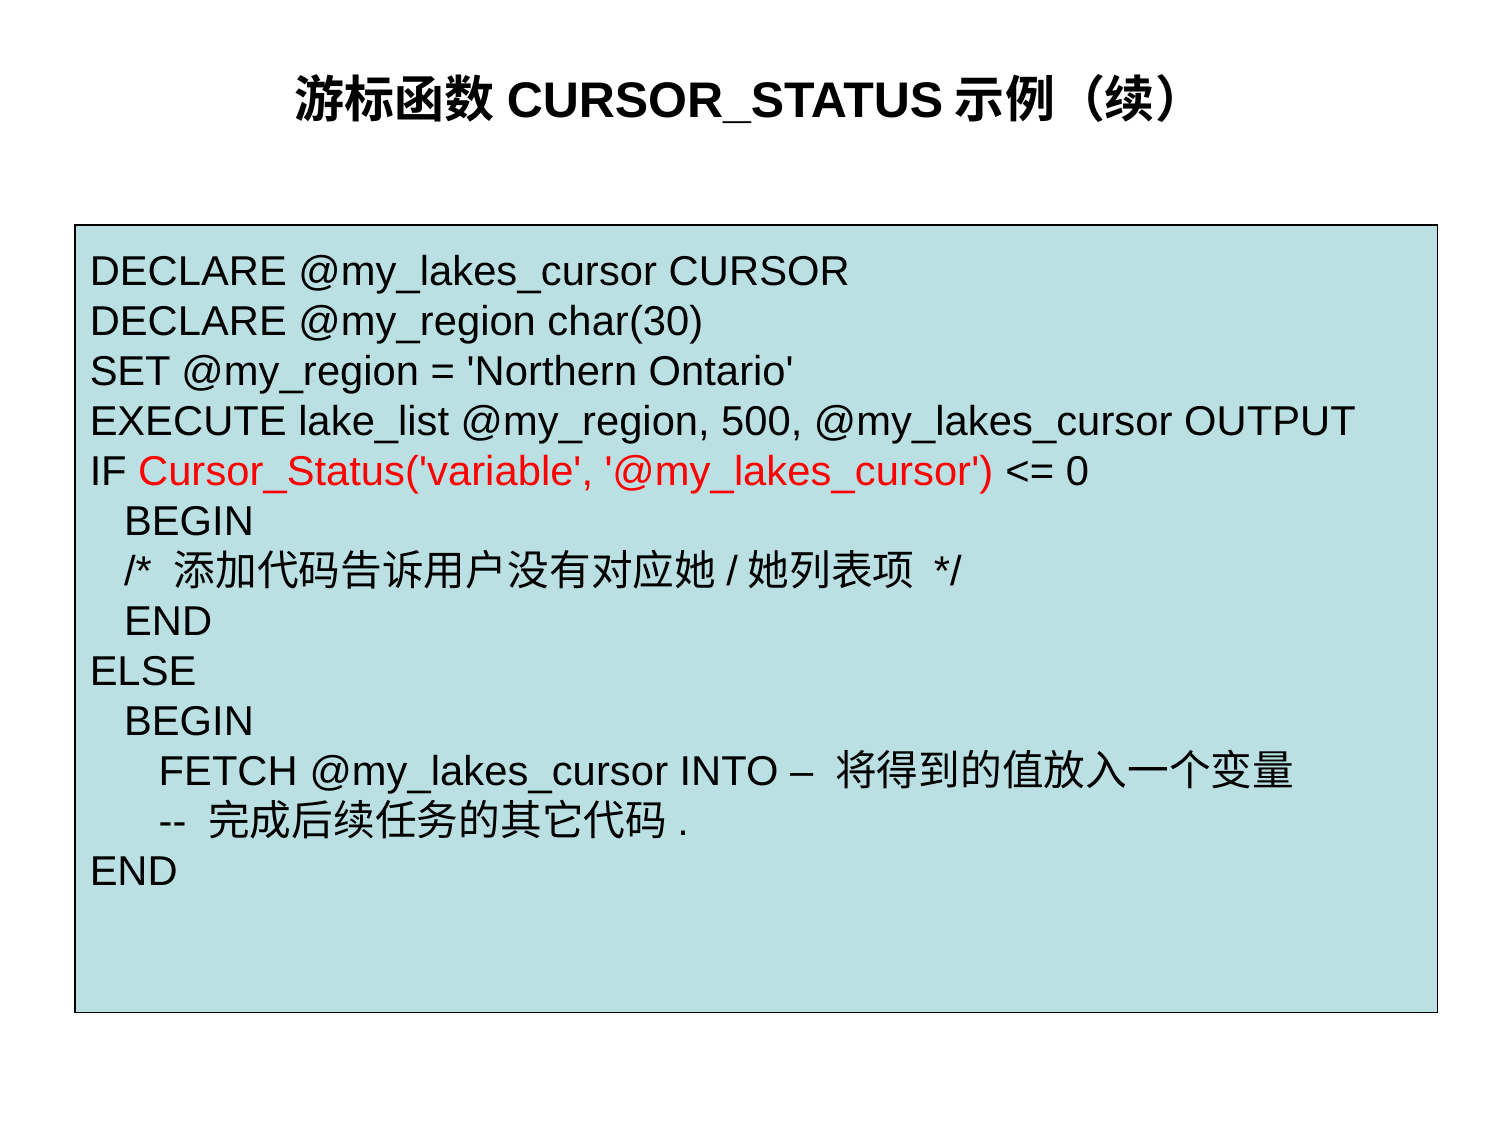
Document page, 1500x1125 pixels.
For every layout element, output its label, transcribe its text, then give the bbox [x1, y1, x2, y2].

text_box DECLARE @my_lakes_cursor CURSOR DECLARE @my_region char(30) SET @my_region = 'Northern Ontario' EXECUTE lake_list @my_region, 500, @my_lakes_cursor OUTPUT IF Cursor_Status('variable', '@my_lakes_cursor') <= 0 BEGIN /* 添加代码告诉用户没有对应她/她列表项 */ END ELSE BEGIN FETCH @my_lakes_cursor INTO – 将得到的值放入一个变量 -- 完成后续任务的其它代码. END [74, 224, 1438, 1013]
title 游标函数CURSOR_STATUS示例（续） [75, 45, 1425, 150]
